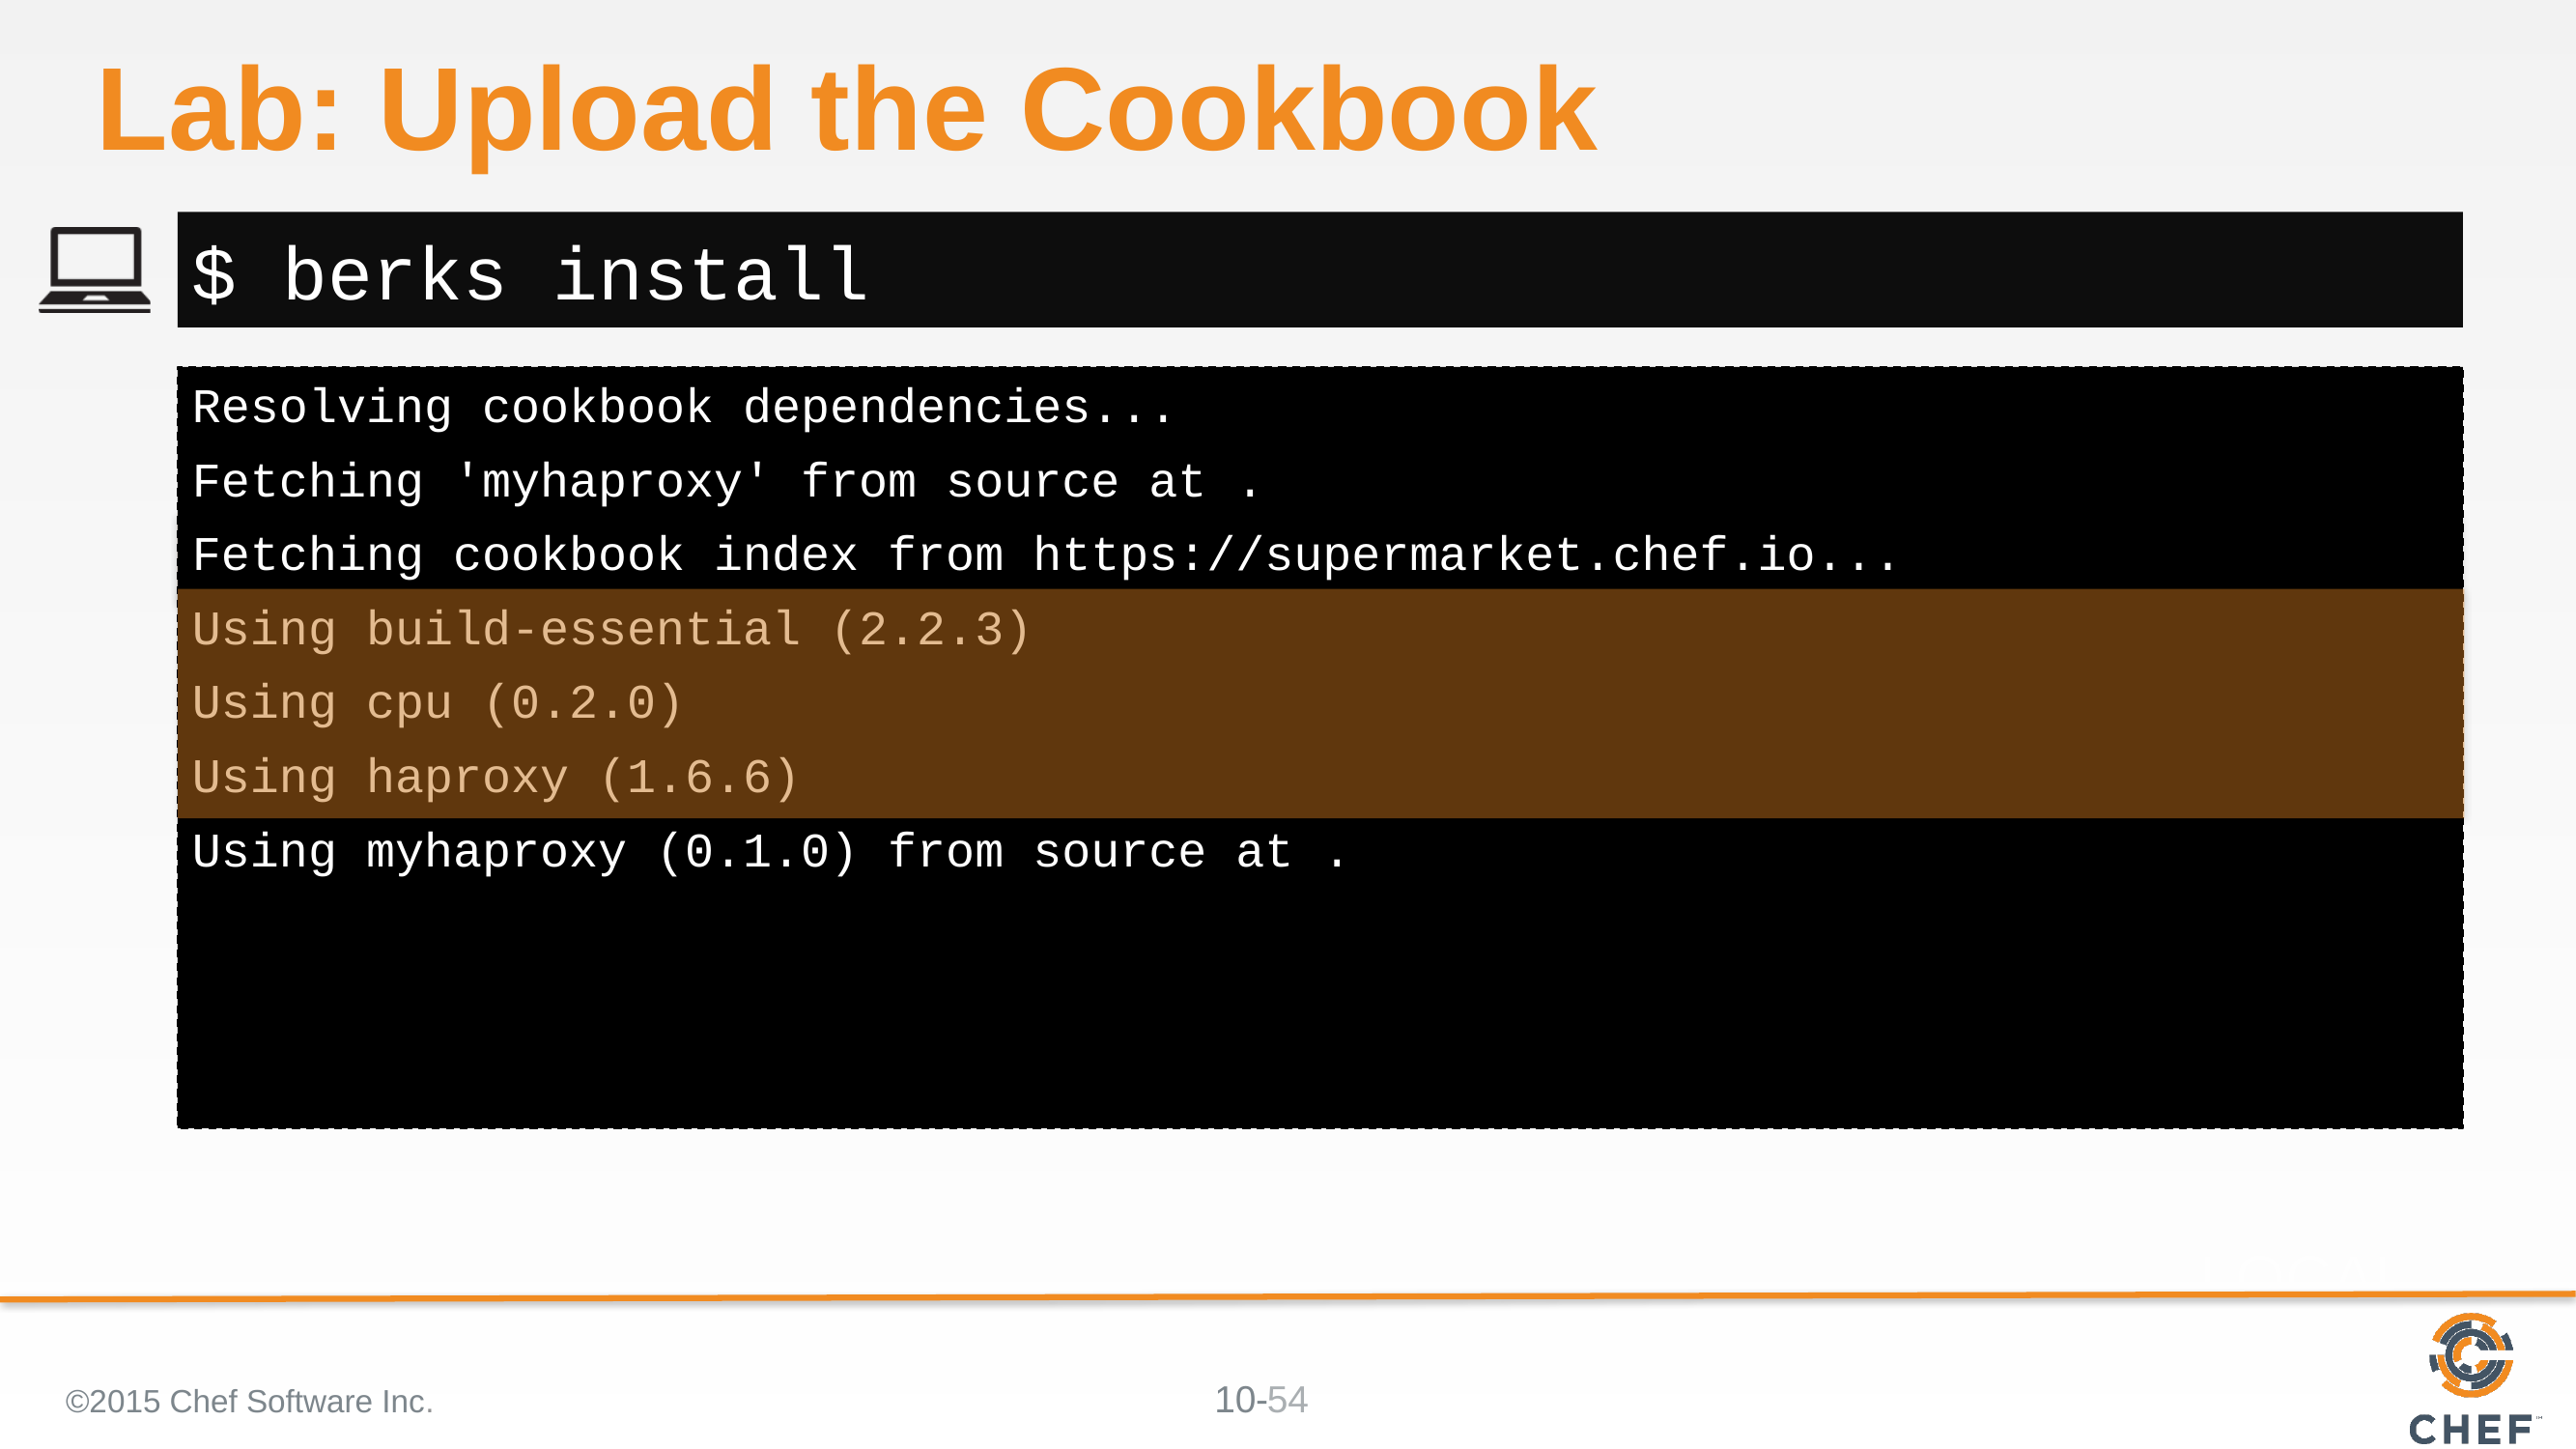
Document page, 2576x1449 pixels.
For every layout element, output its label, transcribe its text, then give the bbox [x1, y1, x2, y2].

slide_number 54 [998, 1359, 1578, 1437]
list Resolving cookbook dependencies... Fetching 'myhaproxy' from source at . Fetching cookbook index from https://supermarket.chef.io... Using build-essential (2.2.3) Using cpu (0.2.0) Using haproxy (1.6.6) Using myhaproxy (0.1.0) from source at . [177, 366, 2464, 588]
list Resolving cookbook dependencies... Fetching 'myhaproxy' from source at . Fetching cookbook index from https://supermarket.chef.io... Using build-essential (2.2.3) Using cpu (0.2.0) Using haproxy (1.6.6) Using myhaproxy (0.1.0) from source at . [177, 830, 2464, 1129]
text_box [177, 588, 2465, 819]
footer ©2015 Chef Software Inc. [51, 1359, 952, 1440]
picture [2399, 1297, 2550, 1449]
title Lab: Upload the Cookbook [96, 48, 2463, 180]
list $ berks install [177, 212, 2463, 327]
